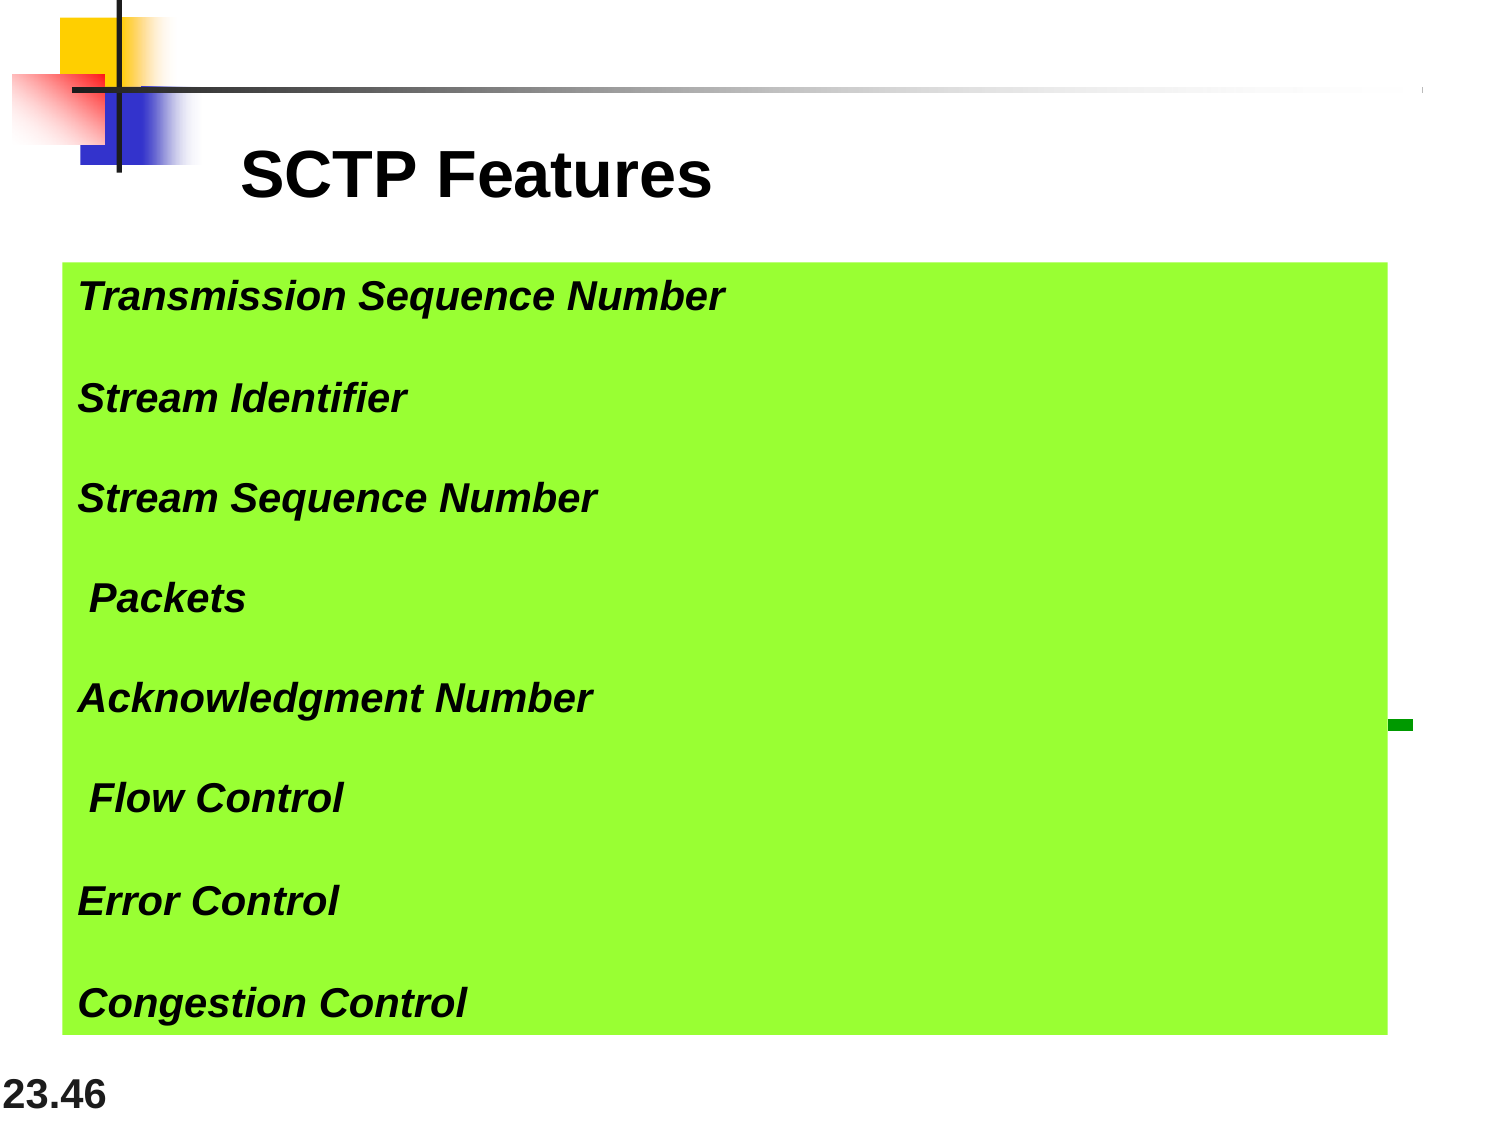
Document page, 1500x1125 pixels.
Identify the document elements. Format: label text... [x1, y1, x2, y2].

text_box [62, 262, 1413, 1036]
picture [12, 17, 1423, 165]
title SCTP Features [237, 128, 715, 260]
slide_number 23.27 [0, 1068, 114, 1125]
